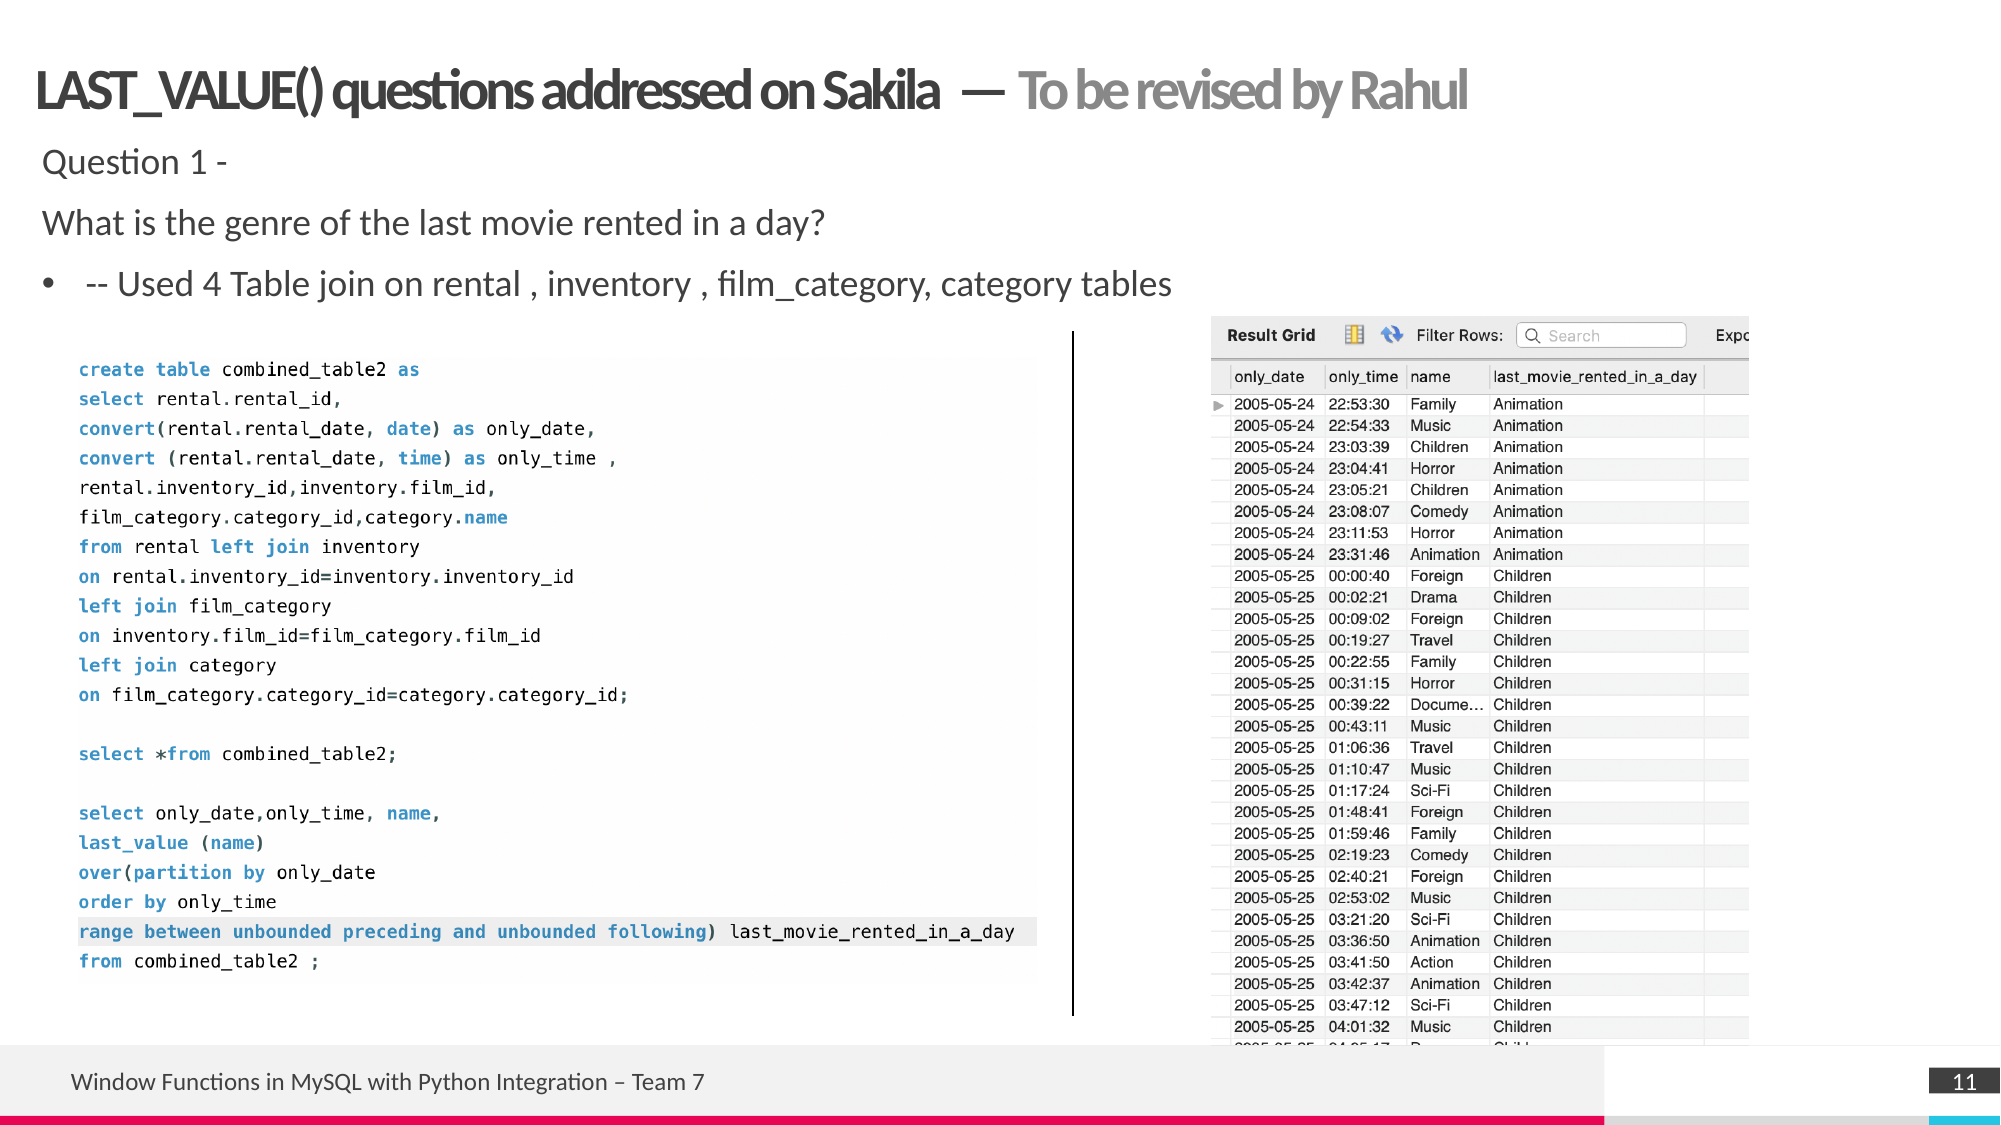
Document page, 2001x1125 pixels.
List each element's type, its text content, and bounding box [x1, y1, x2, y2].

text_box Window Functions in MySQL with Python Integration – Team 7 [70, 1065, 1000, 1096]
picture [1211, 316, 1749, 1046]
title LAST_VALUE() questions addressed on Sakila — To be revised by Rahul [34, 54, 1894, 127]
picture [78, 356, 1037, 984]
list Question 1 - What is the genre of the last movie rented in a day? -- Used 4 Table join on rental , inventory , film_category, category tables [41, 141, 1930, 1017]
slide_number 11 [1928, 1067, 2000, 1094]
